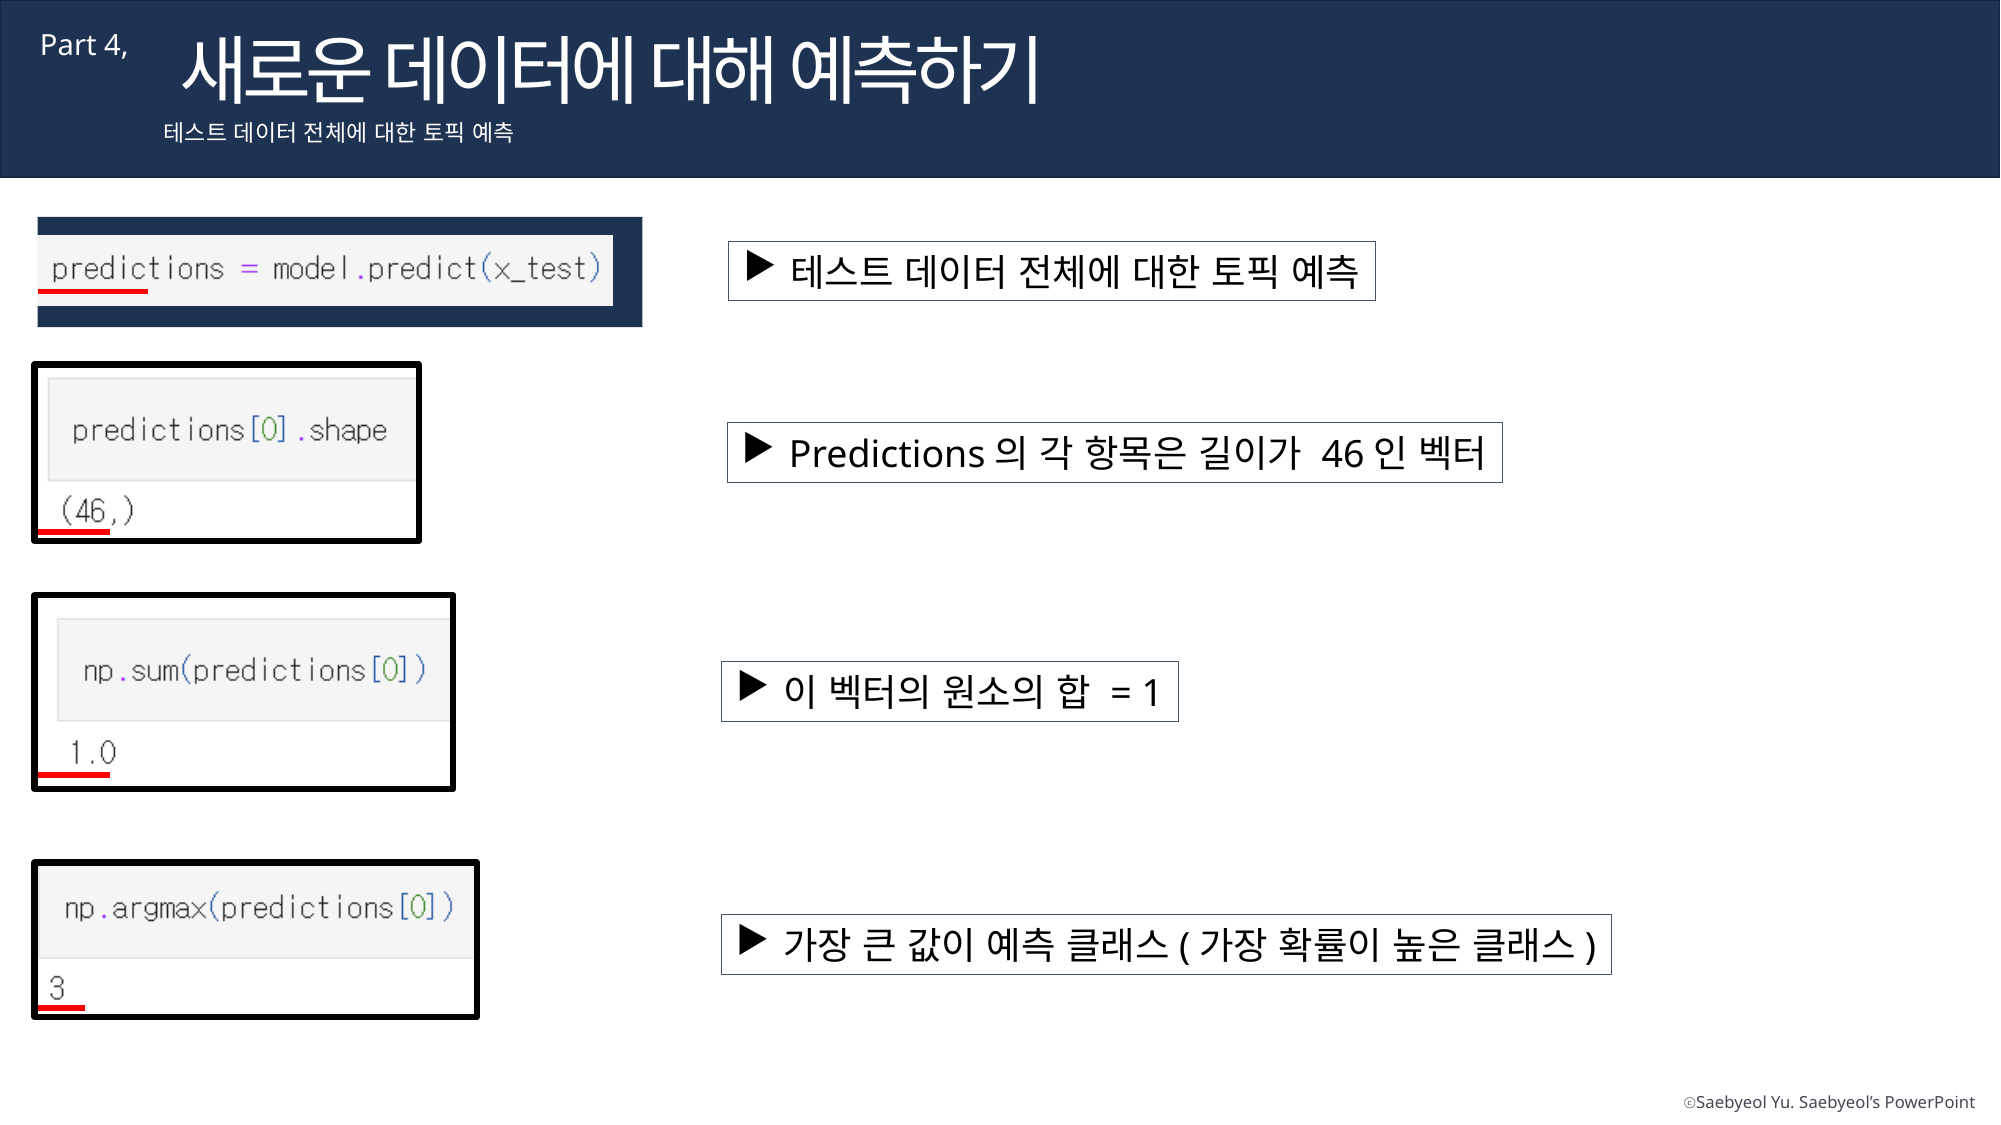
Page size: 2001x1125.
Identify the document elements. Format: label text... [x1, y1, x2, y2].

text_box 테스트 데이터 전체에 대한 토픽 예측 [148, 110, 530, 154]
text_box 가장 큰 값이 예측 클래스(가장 확률이 높은 클래스) [721, 914, 1612, 975]
picture [37, 235, 613, 306]
text_box [37, 216, 643, 328]
text_box Part 4, [25, 19, 152, 69]
text_box 새로운 데이터에 대해 예측하기 [165, 16, 1061, 122]
text_box Predictions의 각 항목은 길이가 46인 벡터 [727, 422, 1503, 483]
text_box [0, 0, 2000, 178]
picture [37, 865, 474, 1015]
picture [37, 367, 416, 538]
text_box 이 벡터의 원소의 합 = 1 [721, 661, 1179, 722]
text_box 테스트 데이터 전체에 대한 토픽 예측 [728, 241, 1376, 301]
picture [37, 598, 451, 786]
